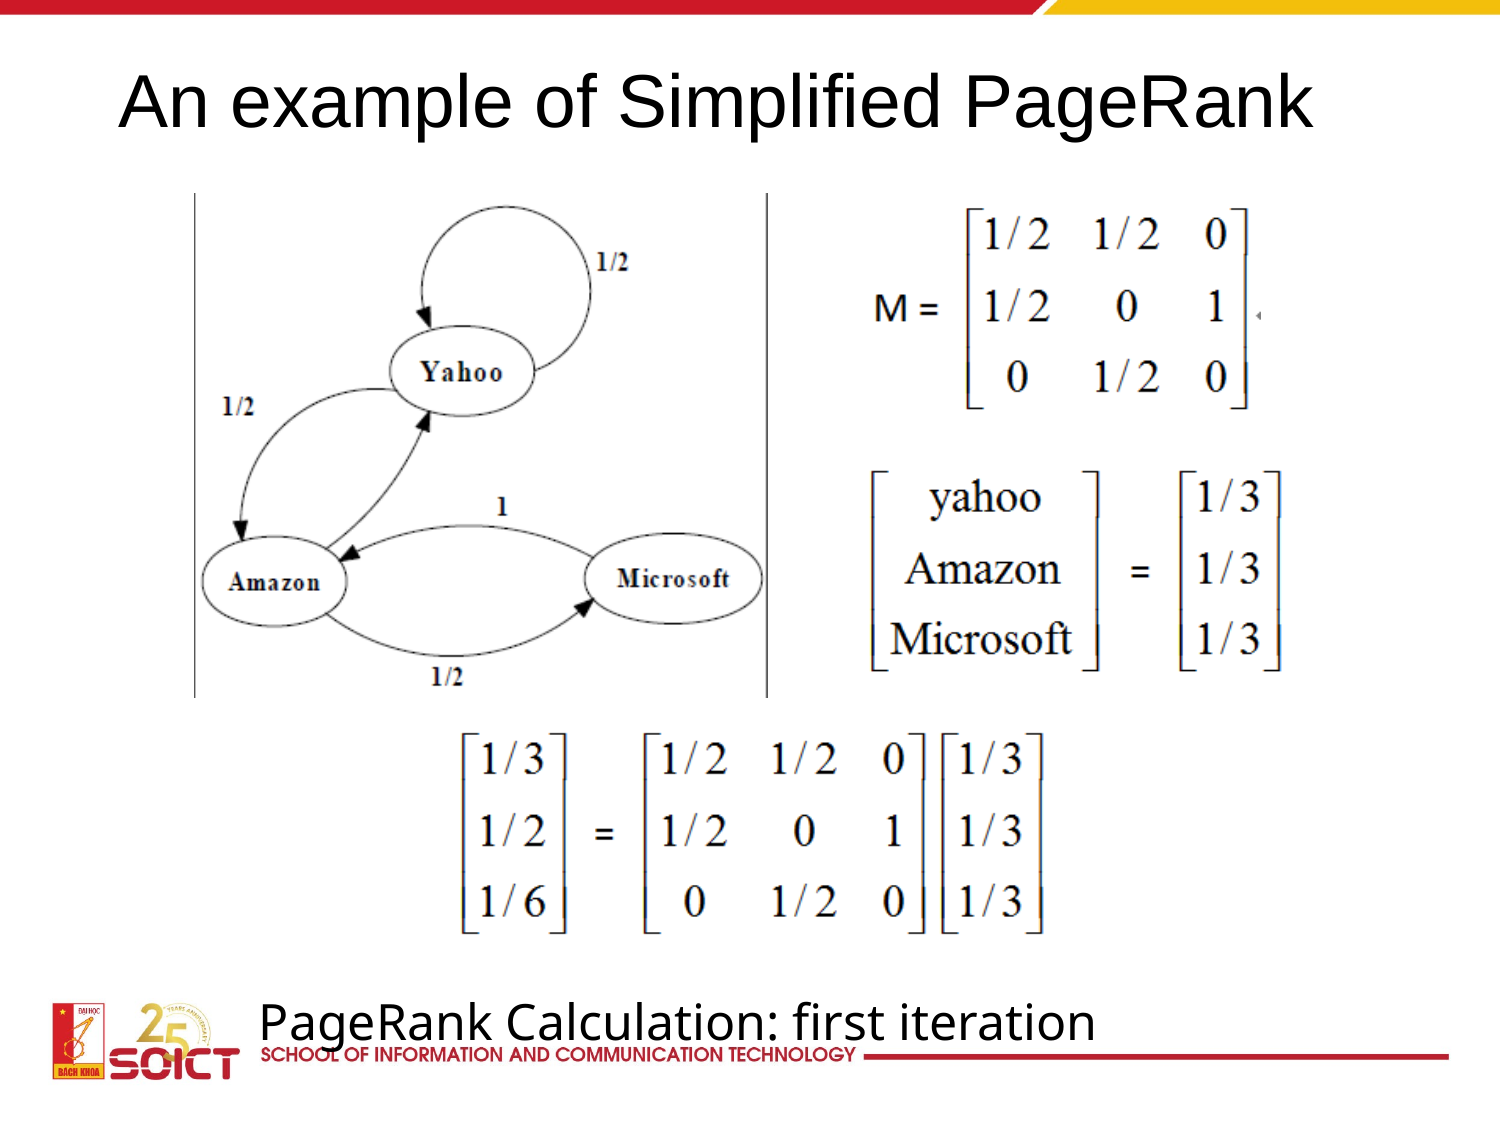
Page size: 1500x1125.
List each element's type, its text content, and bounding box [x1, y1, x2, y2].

text_box PageRank Calculation: first iteration [244, 982, 1291, 1058]
picture [0, 0, 1500, 1125]
title An example of Simplified PageRank [103, 29, 1397, 179]
